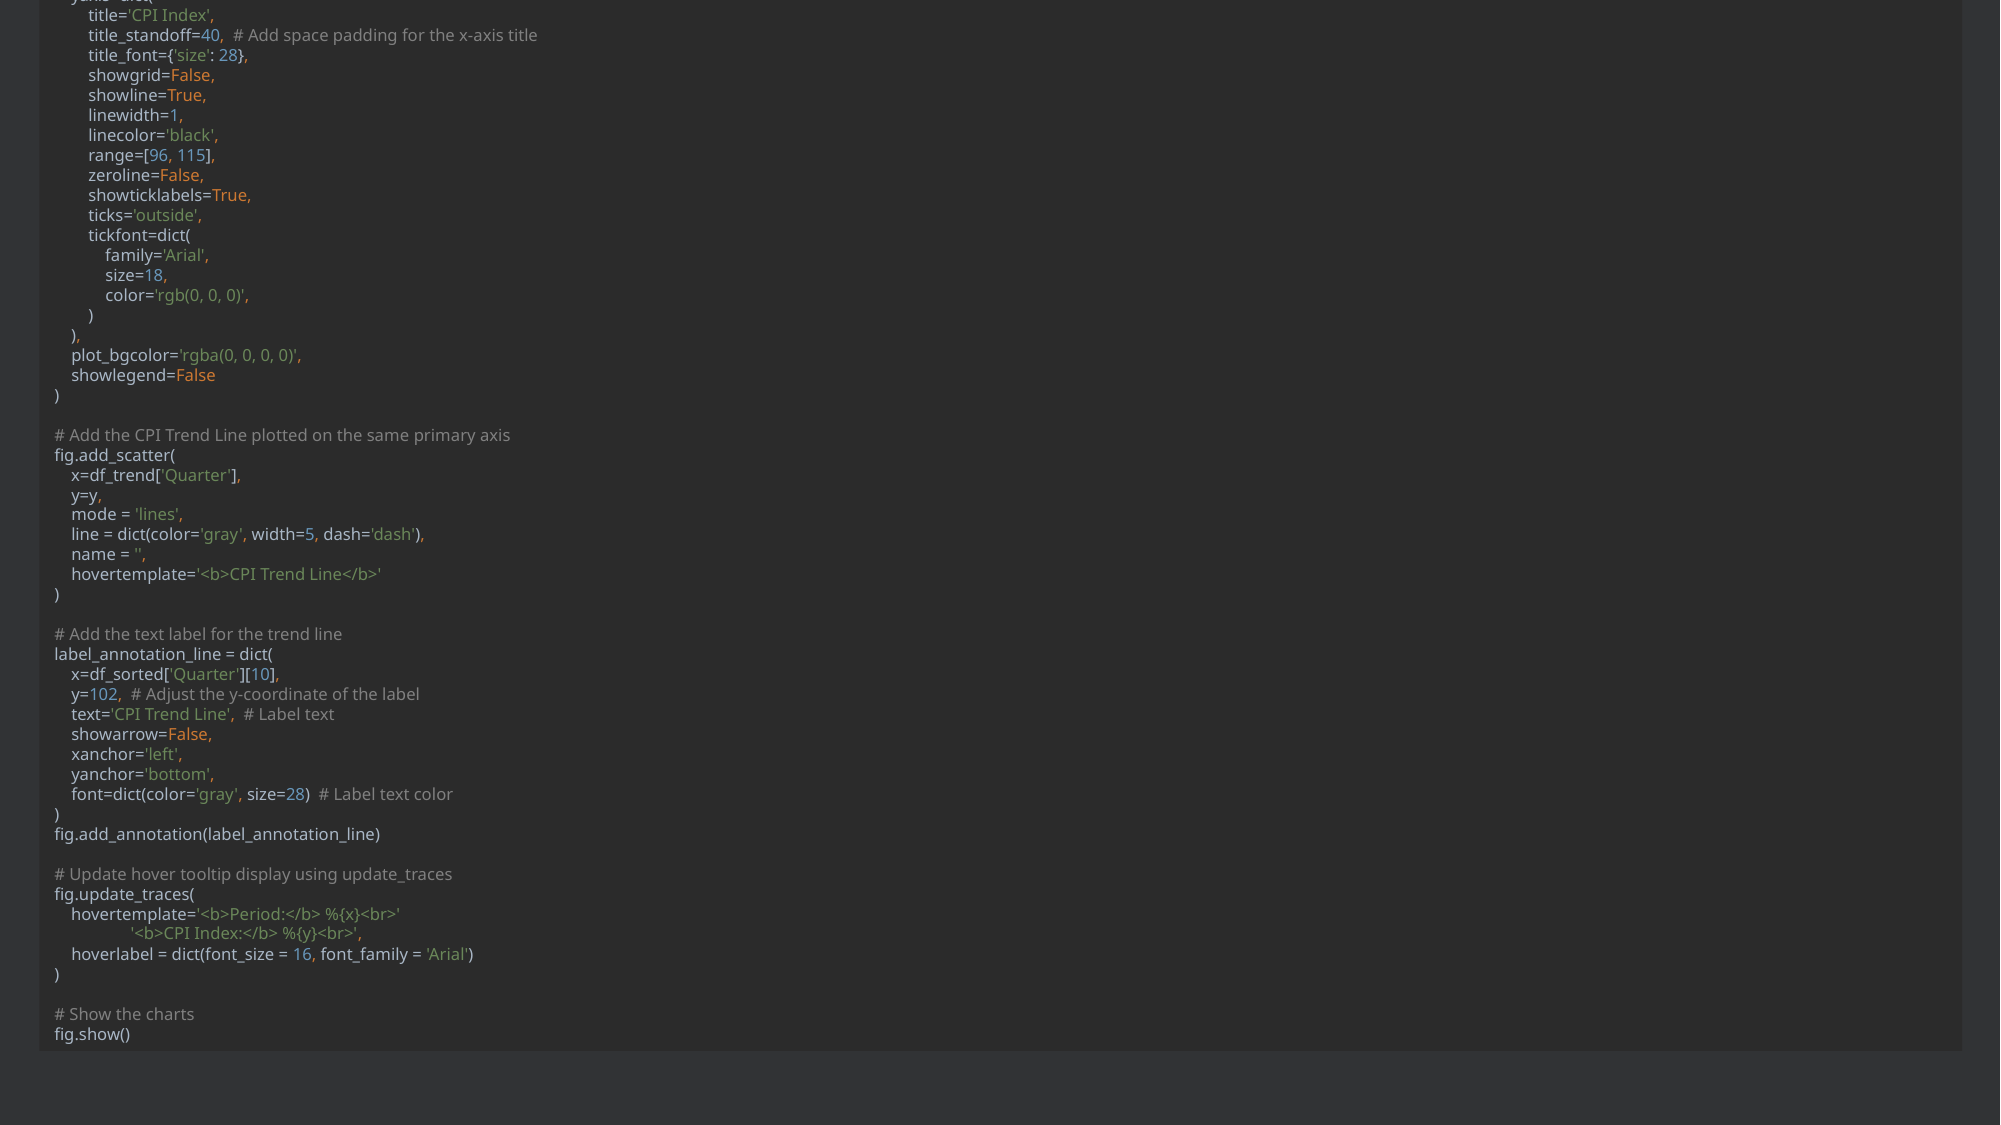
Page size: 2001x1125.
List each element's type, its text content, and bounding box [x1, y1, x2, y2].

list import pandas as pd import numpy as np import plotly.express as px # Read the csv file into the pandas dataframe path = 'assets/CPI_Quarterly.csv' df = pd.read_csv(path, sep=',', skiprows=10, nrows=1) # Take the data range from 2019 1Q to 2023 2Q df_filtered = df.loc[:,'2023 2Q ':'2019 1Q'] # Use the melt() function to convert the filtered DataFrame df_melted = df_filtered.melt(var_name='Quarter', value_name='CPI Index') # Modify the 'Quarter' column to the format YYYY-QQ df_melted['Quarter'] = df_melted['Quarter'].apply(lambda x: x[:4] + '-Q' + x[5]) # Sort the 'Quarter' column in ascending order df_sorted = df_melted.sort_index(ascending=False) df_trend = df_sorted[(df_sorted['Quarter'] >= '2020-Q2')] CPI = df_sorted['CPI Index'] # Calculate the equation for the trend line coefficients = np.polyfit(np.arange(0,len(df_trend)), df_trend['CPI Index'], 1) slope = coefficients[0] intercept = coefficients[1] def linear_equation(x): return slope * x + intercept # Define the values for the Trend Line for use with Plotly x = np.arange(0,len(df_trend)) y = linear_equation(x) # Create the line chart using Plotly Express fig = px.line(df_sorted, x='Quarter', y='CPI Index', markers=True) # Customise the color and size of the line and markers fig.update_traces( marker=dict(size=15), line=dict(width=6, color='#4C78A8') ) # Update plotly layout layer with the custom settings for chart title, xaxis, yaxis, plot background and legend fig.update_layout( title={ 'text': 'CPI Index Trend (2019 to 2023)', 'x': 0.5, # Set the title's x-position to the center 'font': {'family': 'Arial', 'size': 36, 'color': 'black'}, }, xaxis=dict( title='', showgrid=False, showline=True, linewidth=1, linecolor='black', showticklabels=True, ticks='outside', tickfont=dict( family='Arial', size=18, color='rgb(0, 0, 0)', ) ), yaxis=dict( title='CPI Index', title_standoff=40, # Add space padding for the x-axis title title_font={'size': 28}, showgrid=False, showline=True, linewidth=1, linecolor='black', range=[96, 115], zeroline=False, showticklabels=True, ticks='outside', tickfont=dict( family='Arial', size=18, color='rgb(0, 0, 0)', ) ), plot_bgcolor='rgba(0, 0, 0, 0)', showlegend=False ) # Add the CPI Trend Line plotted on the same primary axis fig.add_scatter( x=df_trend['Quarter'], y=y, mode = 'lines', line = dict(color='gray', width=5, dash='dash'), name = '', hovertemplate='<b>CPI Trend Line</b>' ) # Add the text label for the trend line label_annotation_line = dict( x=df_sorted['Quarter'][10], y=102, # Adjust the y-coordinate of the label text='CPI Trend Line', # Label text showarrow=False, xanchor='left', yanchor='bottom', font=dict(color='gray', size=28) # Label text color ) fig.add_annotation(label_annotation_line) # Update hover tooltip display using update_traces fig.update_traces( hovertemplate='<b>Period:</b> %{x}<br>' '<b>CPI Index:</b> %{y}<br>', hoverlabel = dict(font_size = 16, font_family = 'Arial') ) # Show the charts fig.show() [39, 0, 1963, 1051]
